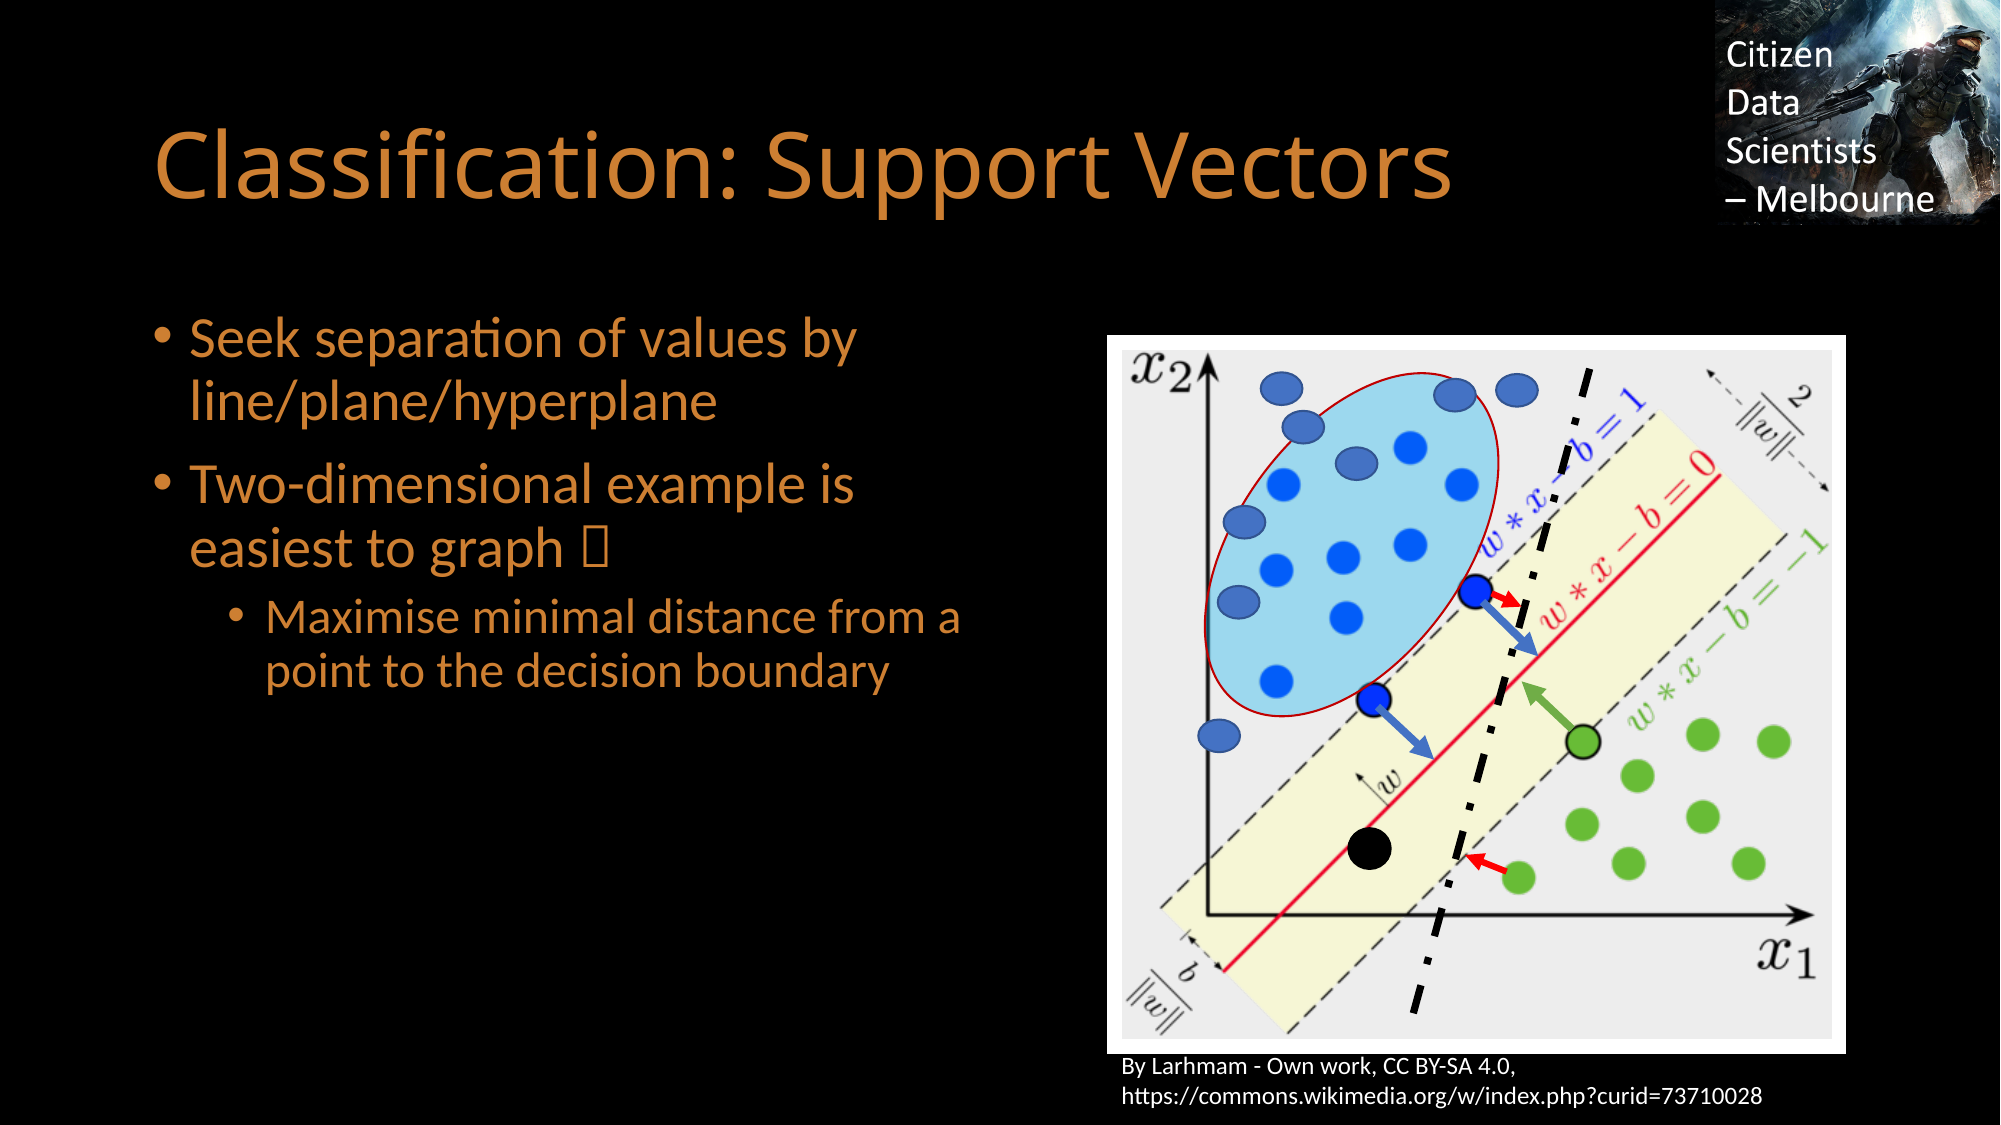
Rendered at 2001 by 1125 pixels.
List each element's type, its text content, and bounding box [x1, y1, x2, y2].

picture [1715, 0, 2000, 225]
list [1121, 349, 1832, 1040]
title Classification: Support Vectors [137, 59, 1863, 278]
text_box By Larhmam - Own work, CC BY-SA 4.0, https://commons.wikimedia.org/w/index.php?curid=73710028 [1106, 1042, 1970, 1117]
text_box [1413, 349, 1595, 1014]
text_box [1464, 760, 1522, 872]
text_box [1377, 601, 1573, 760]
list Seek separation of values by line/plane/hyperplane Two-dimensional example is easiest to graph  Maximise minimal distance from a point to the decision boundary [137, 299, 988, 1014]
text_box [1198, 372, 1538, 753]
